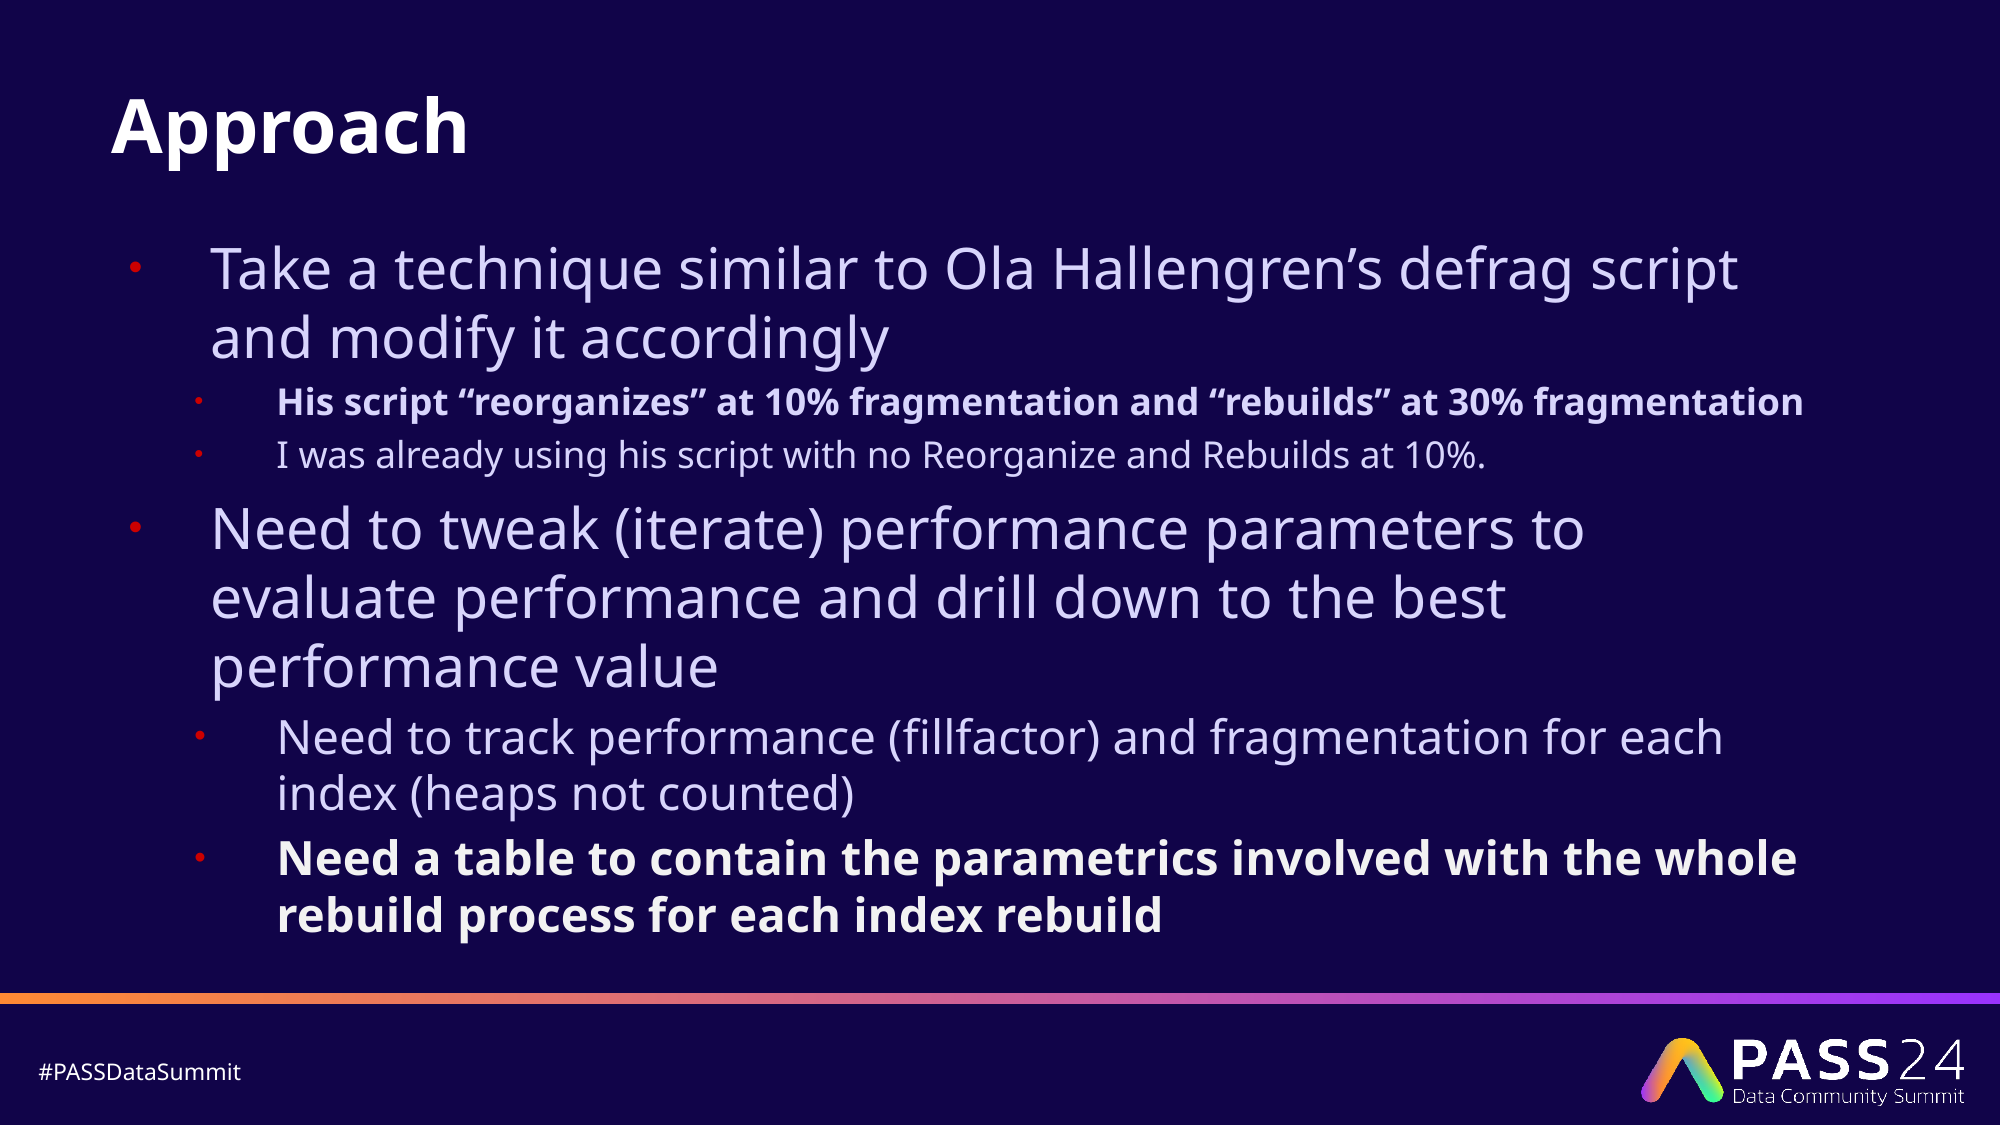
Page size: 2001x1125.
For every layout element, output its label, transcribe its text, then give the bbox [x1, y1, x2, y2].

list Take a technique similar to Ola Hallengren’s defrag script and modify it accordingly His script “reorganizes” at 10% fragmentation and “rebuilds” at 30% fragmentation I was already using his script with no Reorganize and Rebuilds at 10%. Need to tweak (iterate) performance parameters to evaluate performance and drill down to the best performance value Need to track performance (fillfactor) and fragmentation for each index (heaps not counted) Need a table to contain the parametrics involved with the whole rebuild process for each index rebuild [96, 224, 1822, 982]
picture [1639, 1036, 1966, 1108]
title Approach [96, 80, 1642, 210]
